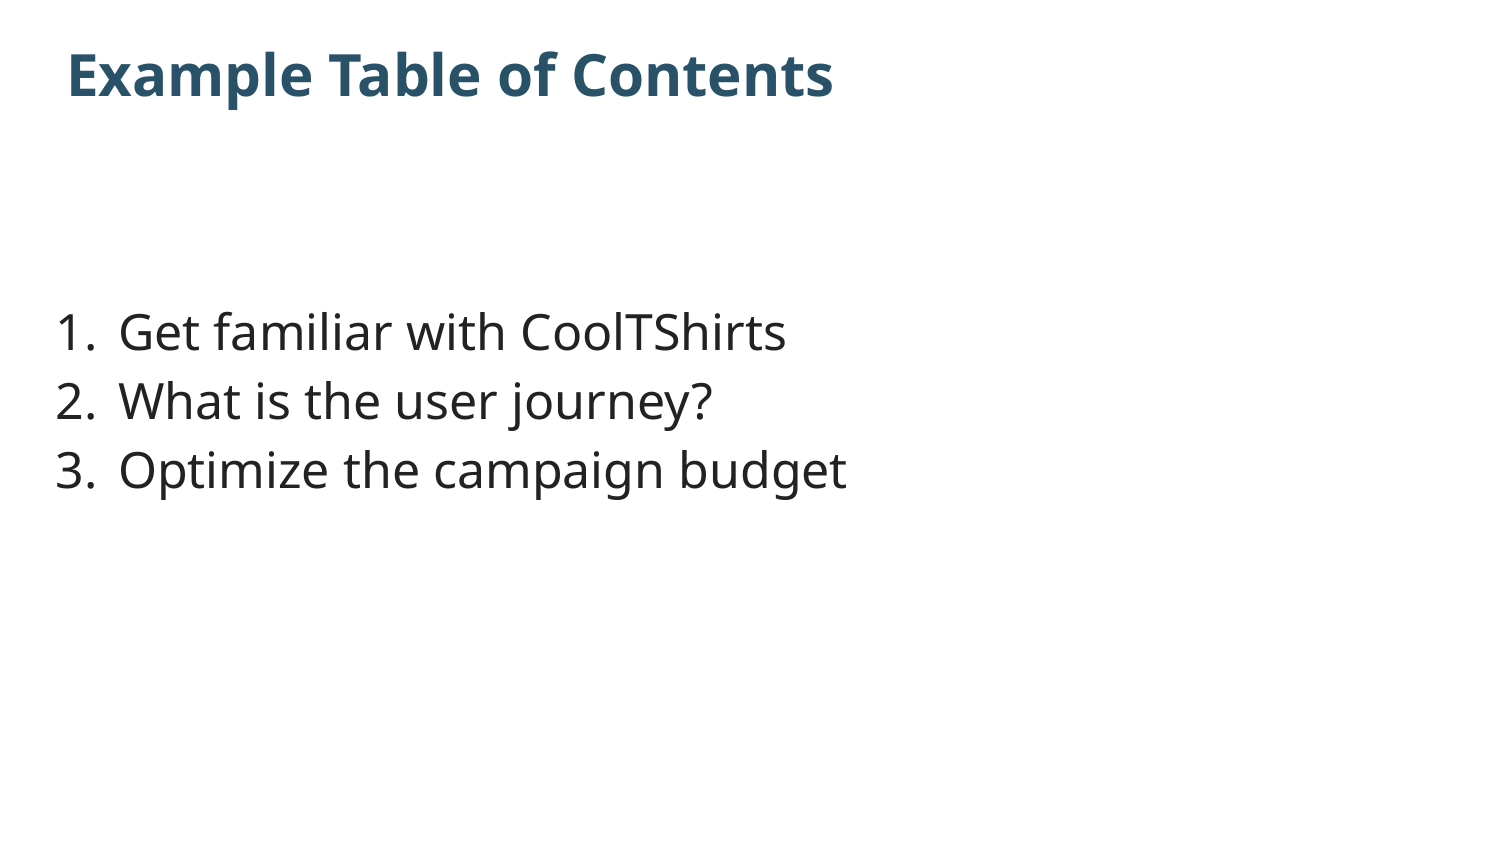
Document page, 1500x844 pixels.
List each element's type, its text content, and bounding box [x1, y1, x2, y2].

title Example Table of Contents [51, 23, 1449, 117]
text_box Get familiar with CoolTShirts What is the user journey? Optimize the campaign budget [28, 127, 1351, 662]
